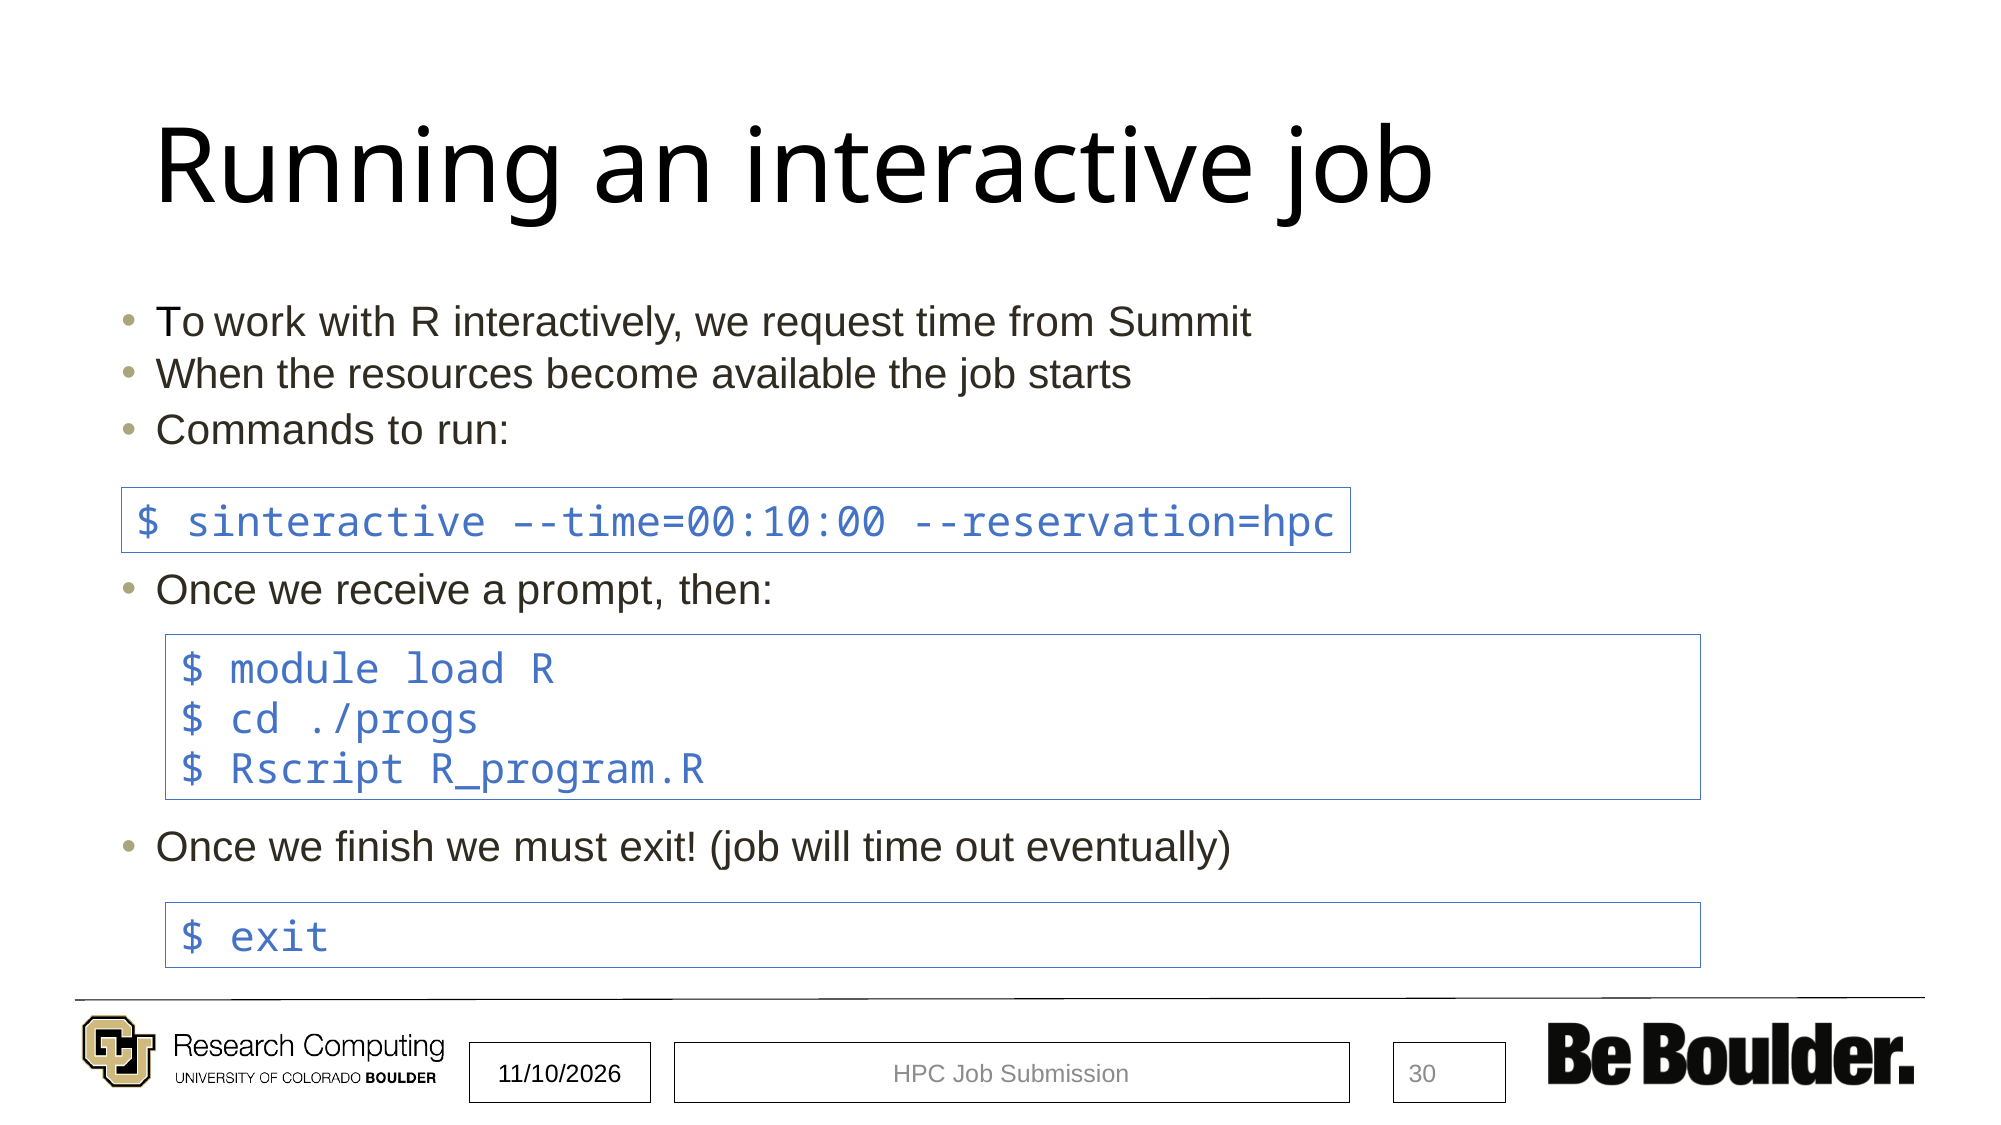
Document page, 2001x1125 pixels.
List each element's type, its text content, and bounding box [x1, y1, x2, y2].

text_box $ module load R $ cd ./progs $ Rscript R_program.R [165, 634, 1701, 800]
picture [81, 1015, 444, 1088]
text_box $ exit [165, 902, 1701, 968]
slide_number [469, 1042, 651, 1103]
list To work with R interactively, we request time from Summit When the resources become available the job starts Commands to run: Once we receive a prompt, then: Once we finish we must exit! (job will time out eventually) [104, 295, 1935, 900]
slide_number 30 [1393, 1042, 1506, 1103]
picture [1524, 1015, 1938, 1088]
footer HPC Job Submission [674, 1042, 1350, 1103]
text_box $ sinteractive –-time=00:10:00 --reservation=hpc [121, 487, 1351, 553]
title Running an interactive job [137, 59, 1863, 278]
